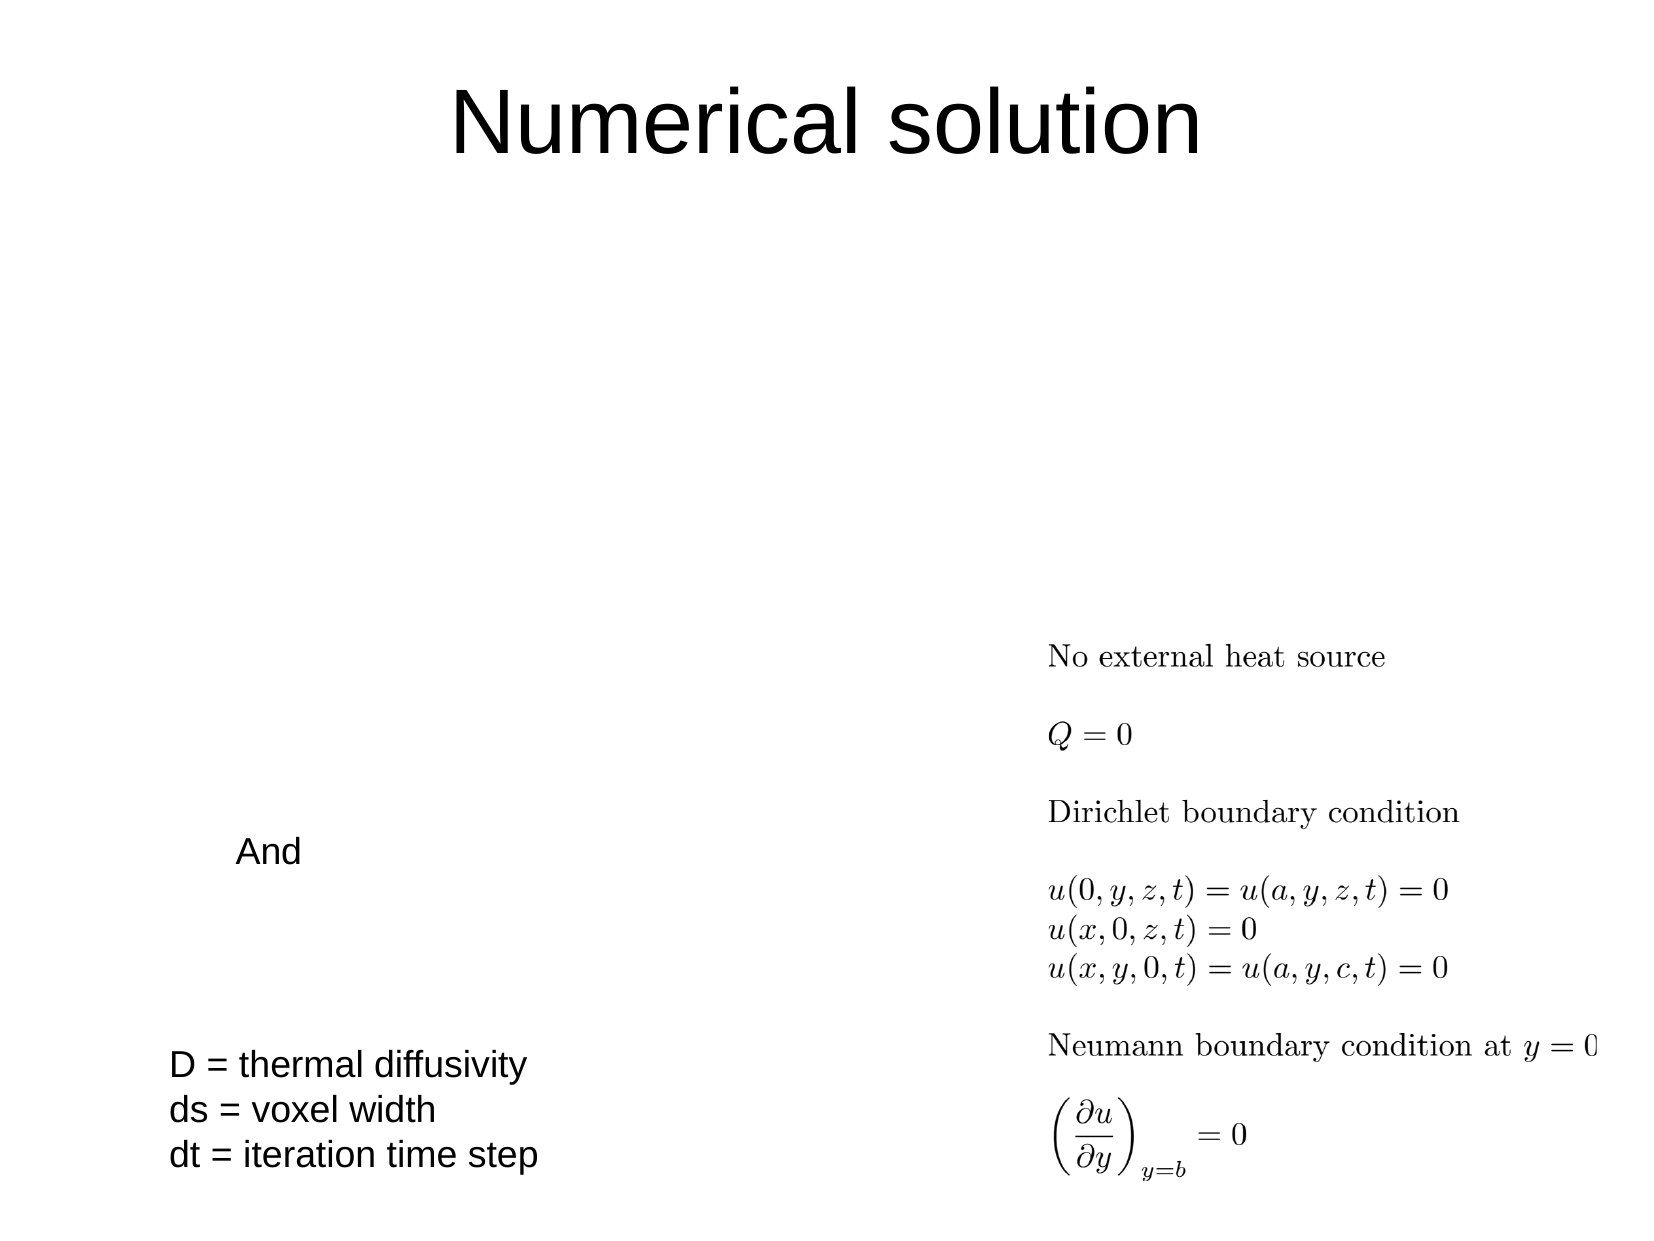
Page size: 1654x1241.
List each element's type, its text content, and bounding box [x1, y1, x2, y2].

picture [1048, 643, 1597, 1181]
text_box D = thermal diffusivity ds = voxel width dt = iteration time step [154, 1032, 554, 1183]
title Numerical solution [82, 49, 1571, 198]
text_box And [220, 820, 328, 880]
